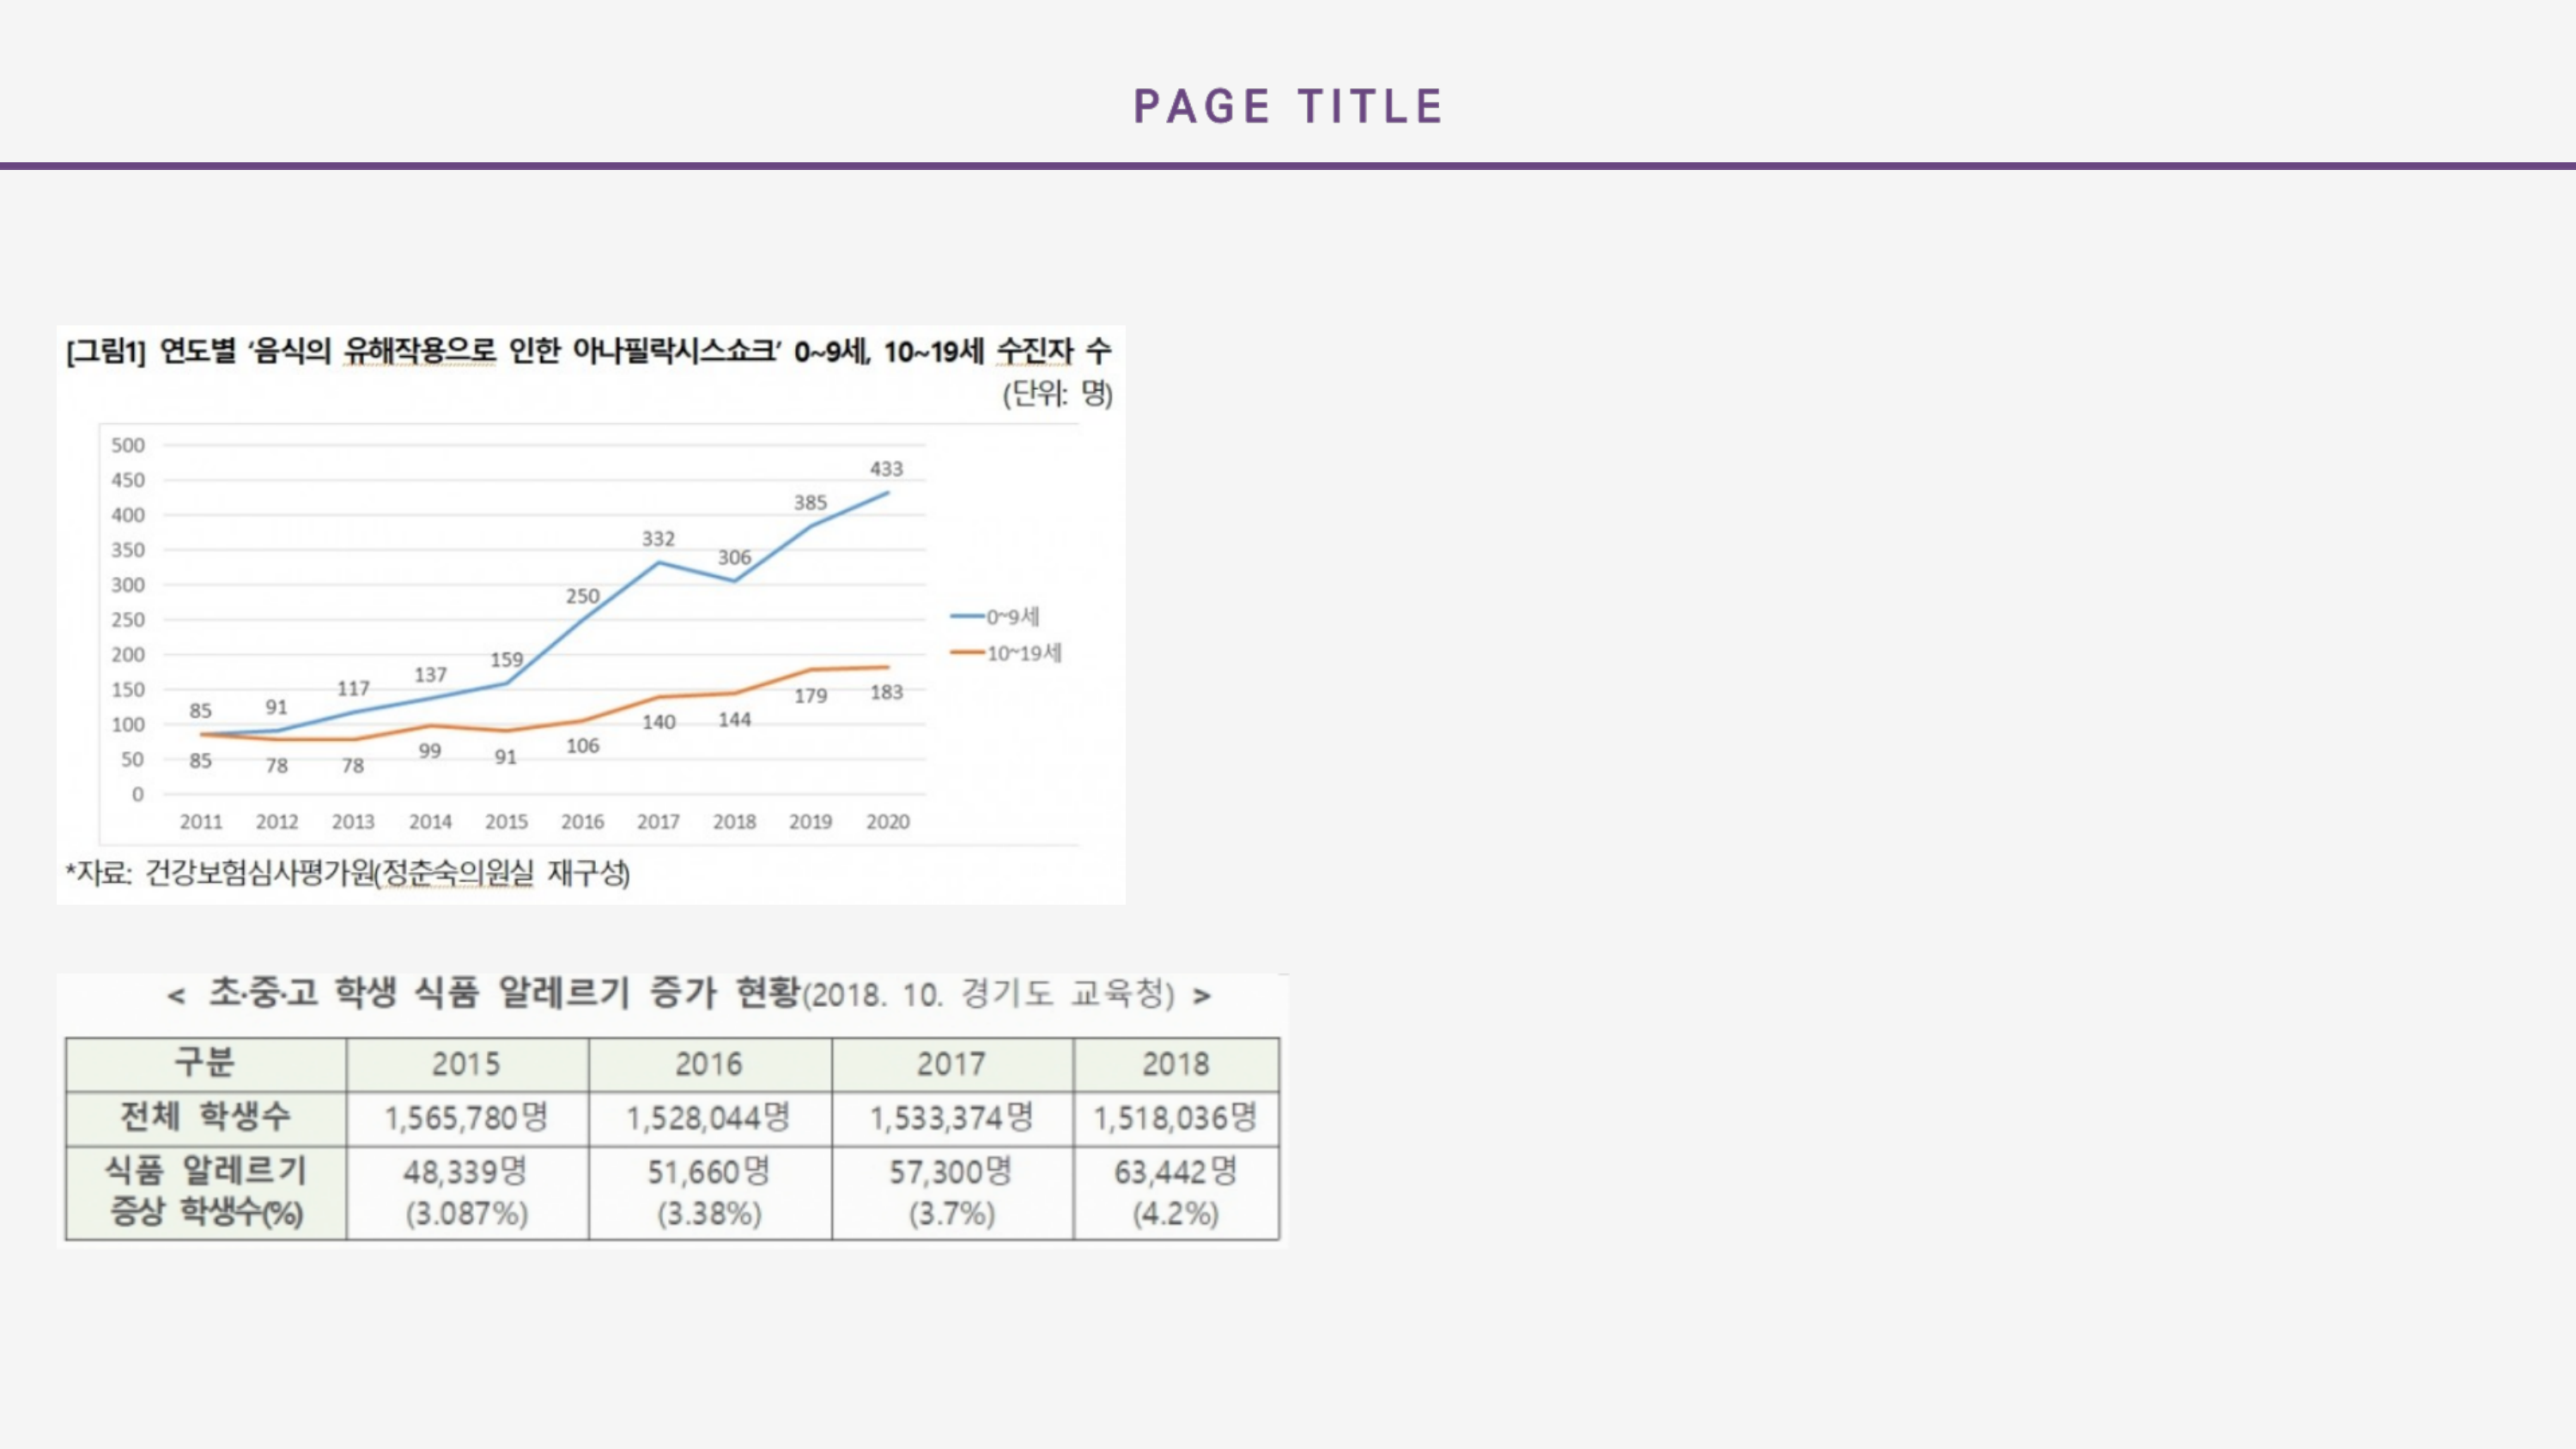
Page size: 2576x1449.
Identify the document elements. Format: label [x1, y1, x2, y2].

text_box [57, 325, 1127, 905]
text_box [0, 162, 2576, 170]
picture [884, 71, 1461, 143]
text_box [57, 973, 1291, 1251]
